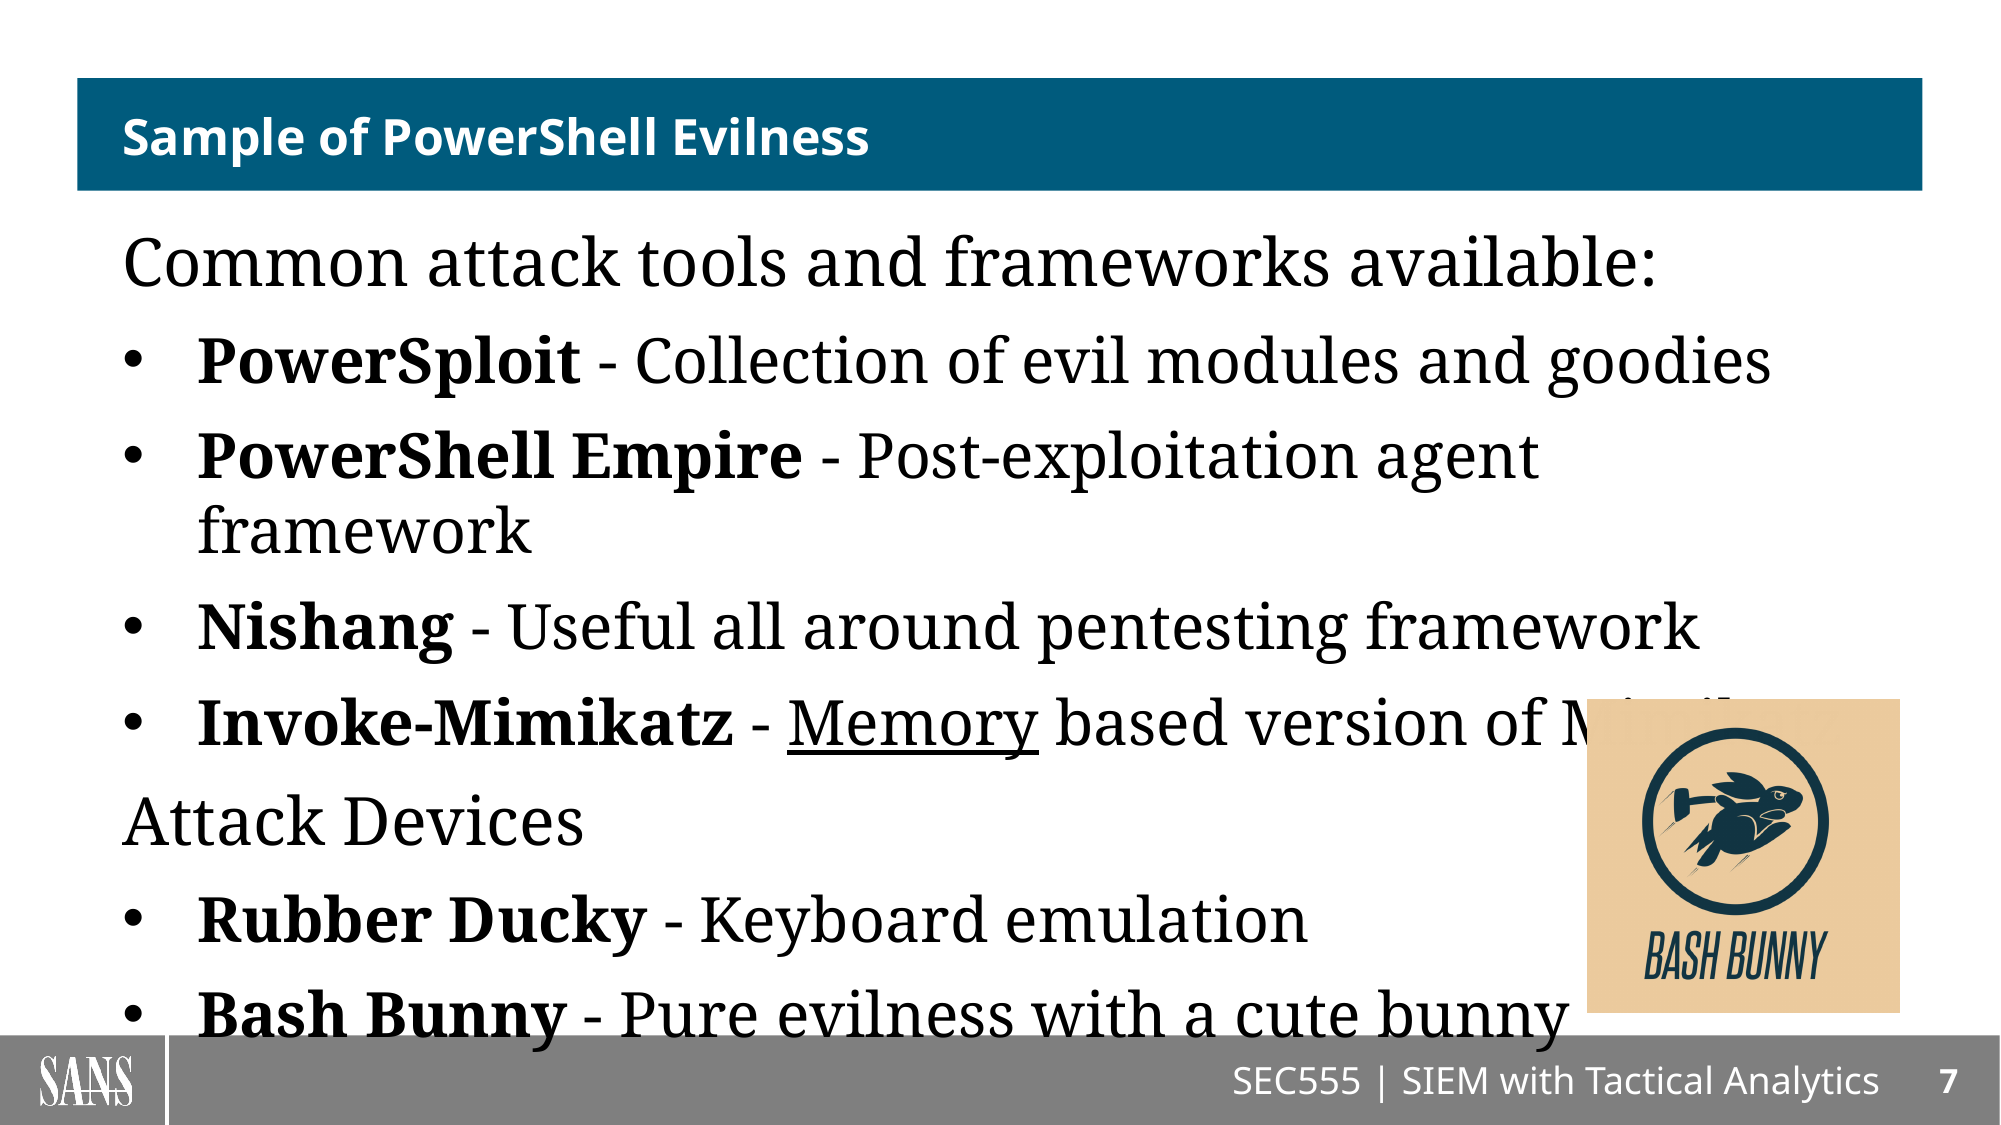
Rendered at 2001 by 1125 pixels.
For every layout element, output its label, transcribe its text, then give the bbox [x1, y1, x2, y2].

title Sample of PowerShell Evilness [107, 78, 1893, 191]
picture [1587, 699, 1900, 1013]
list Common attack tools and frameworks available: PowerSploit - Collection of evil modules and goodies PowerShell Empire - Post-exploitation agent framework Nishang - Useful all around pentesting framework Invoke-Mimikatz - Memory based version of Mimikatz Attack Devices Rubber Ducky - Keyboard emulation Bash Bunny - Pure evilness with a cute bunny [107, 212, 1893, 1013]
